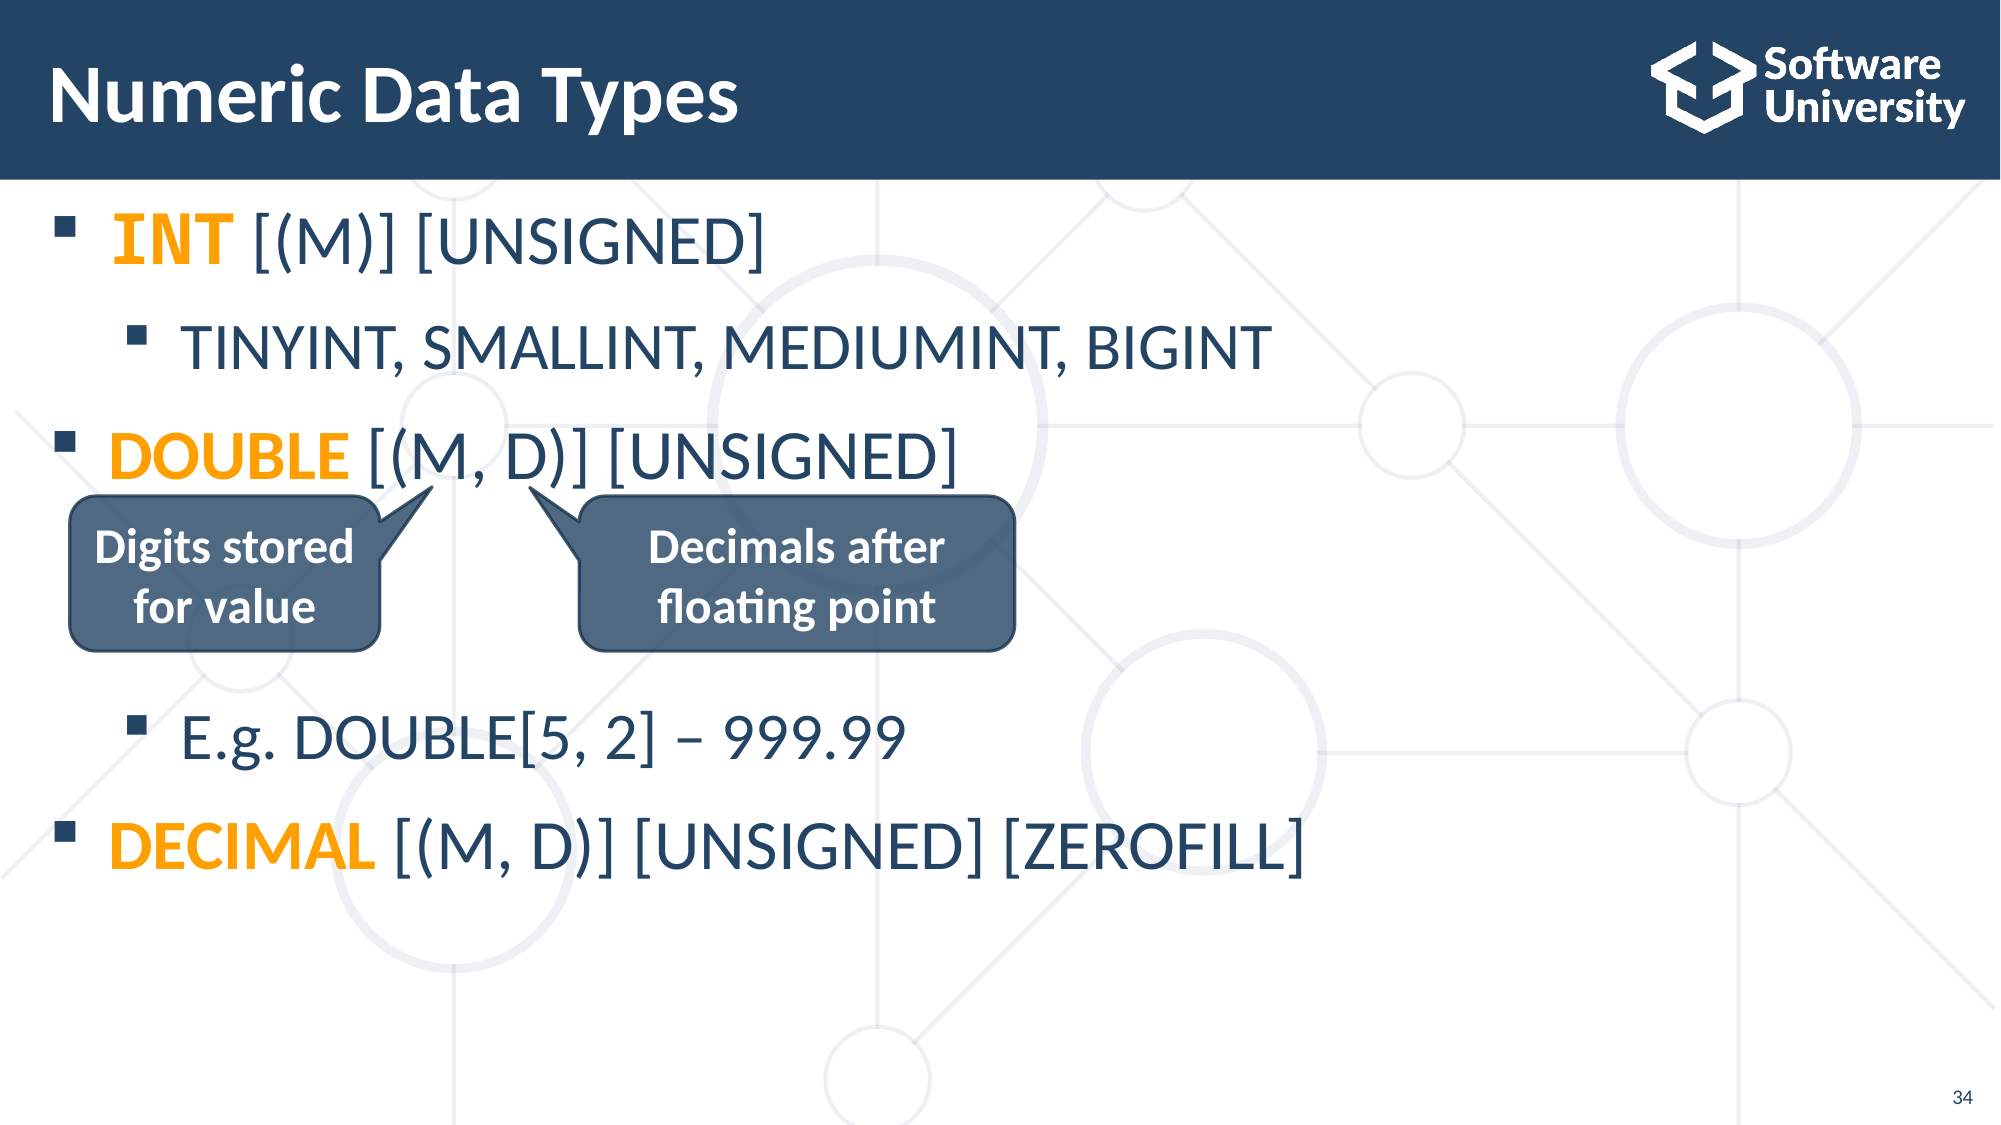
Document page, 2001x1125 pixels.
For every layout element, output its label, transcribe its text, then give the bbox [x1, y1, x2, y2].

text_box Decimals after floating point [527, 485, 1017, 654]
slide_number 34 [1927, 1067, 1989, 1117]
title Numeric Data Types [31, 16, 1625, 162]
list INT [(M)] [UNSIGNED] TINYINT, SMALLINT, MEDIUMINT, BIGINT DOUBLE [(M, D)] [UNSIGNED] E.g. DOUBLE[5, 2] – 999.99 DECIMAL [(M, D)] [UNSIGNED] [ZEROFILL] [31, 187, 1968, 1033]
picture [1651, 41, 1966, 134]
text_box Digits stored for value [67, 485, 434, 654]
